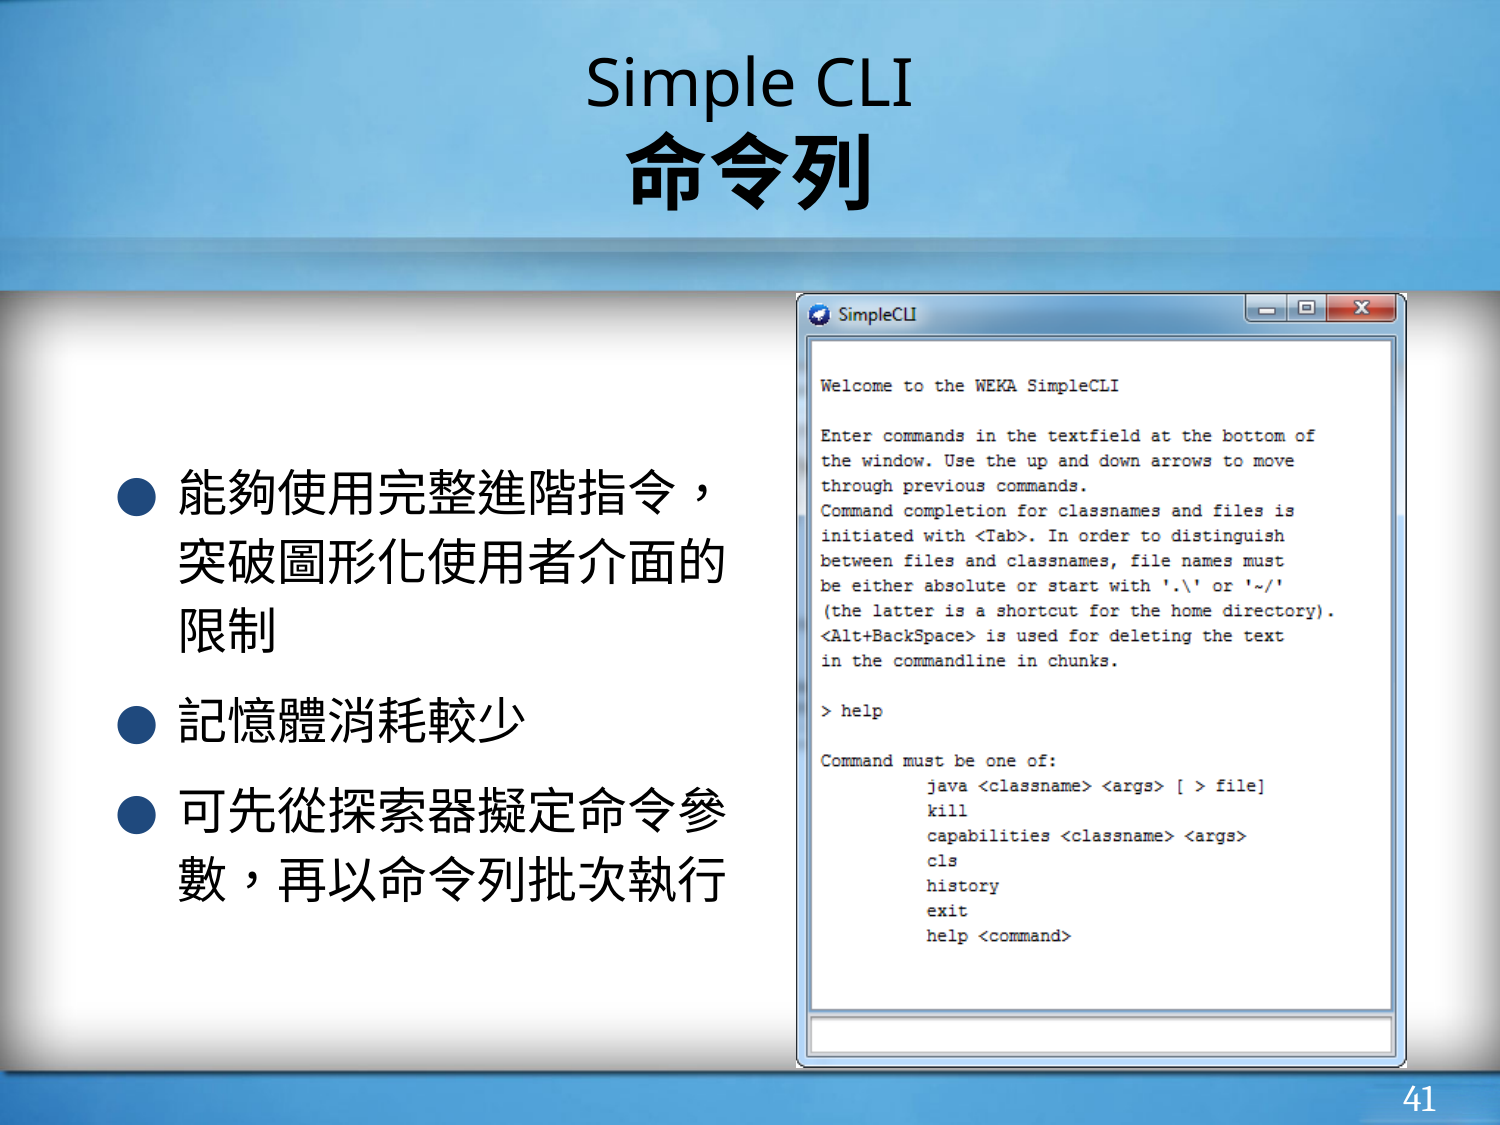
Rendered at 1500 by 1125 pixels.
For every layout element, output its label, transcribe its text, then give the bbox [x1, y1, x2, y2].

picture [0, 0, 1500, 1125]
list 能夠使用完整進階指令，突破圖形化使用者介面的限制 記憶體消耗較少 可先從探索器擬定命令參數，再以命令列批次執行 [87, 293, 747, 1067]
title Simple CLI 命令列 [78, 27, 1422, 232]
slide_number ‹#› [1350, 1074, 1488, 1118]
